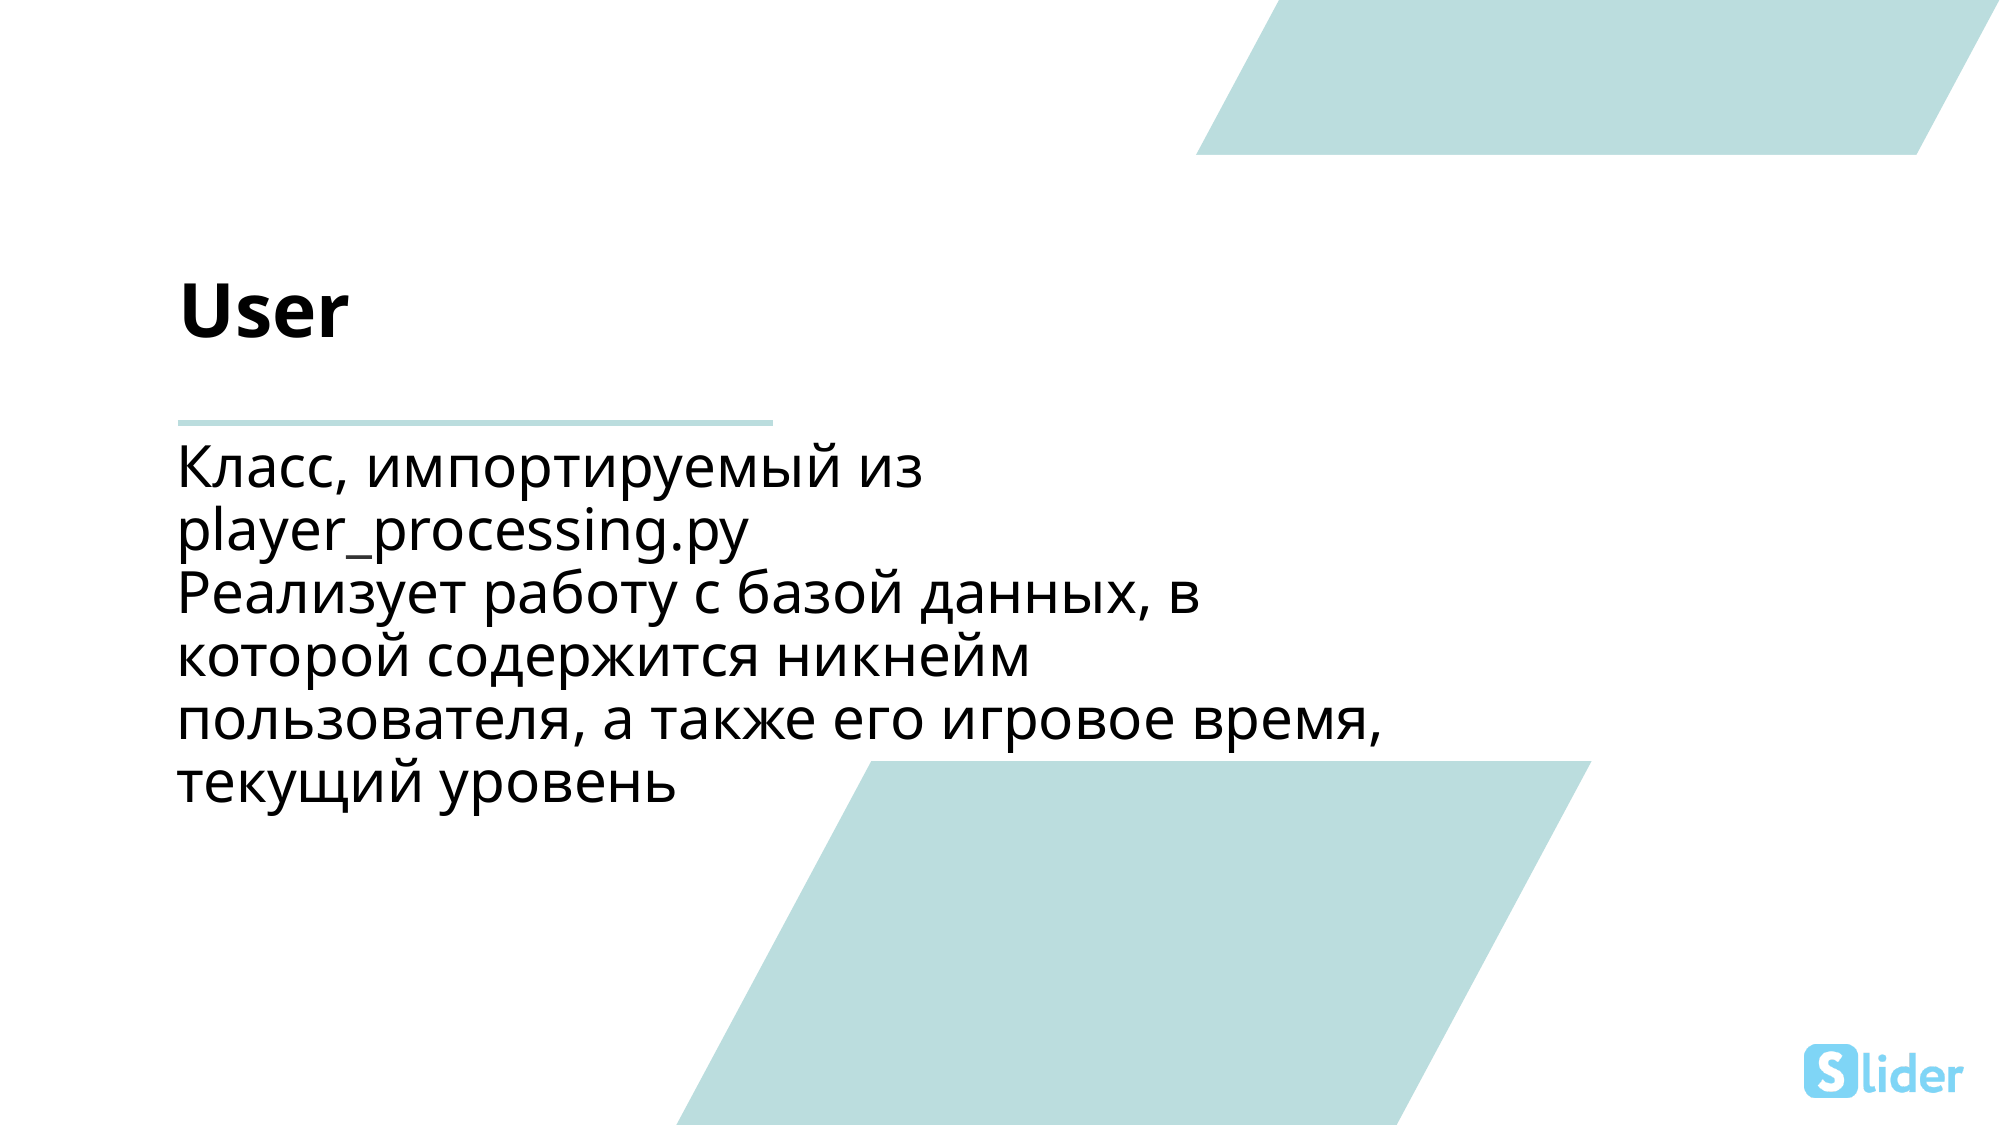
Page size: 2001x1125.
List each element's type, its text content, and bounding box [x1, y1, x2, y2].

title User [163, 215, 1274, 373]
text_box Класс, импортируемый из player_processing.py Реализует работу с базой данных, в которой содержится никнейм пользователя, а также его игровое время, текущий уровень [161, 373, 1407, 963]
picture [1804, 1044, 1964, 1098]
subtitle [820, 312, 1839, 865]
